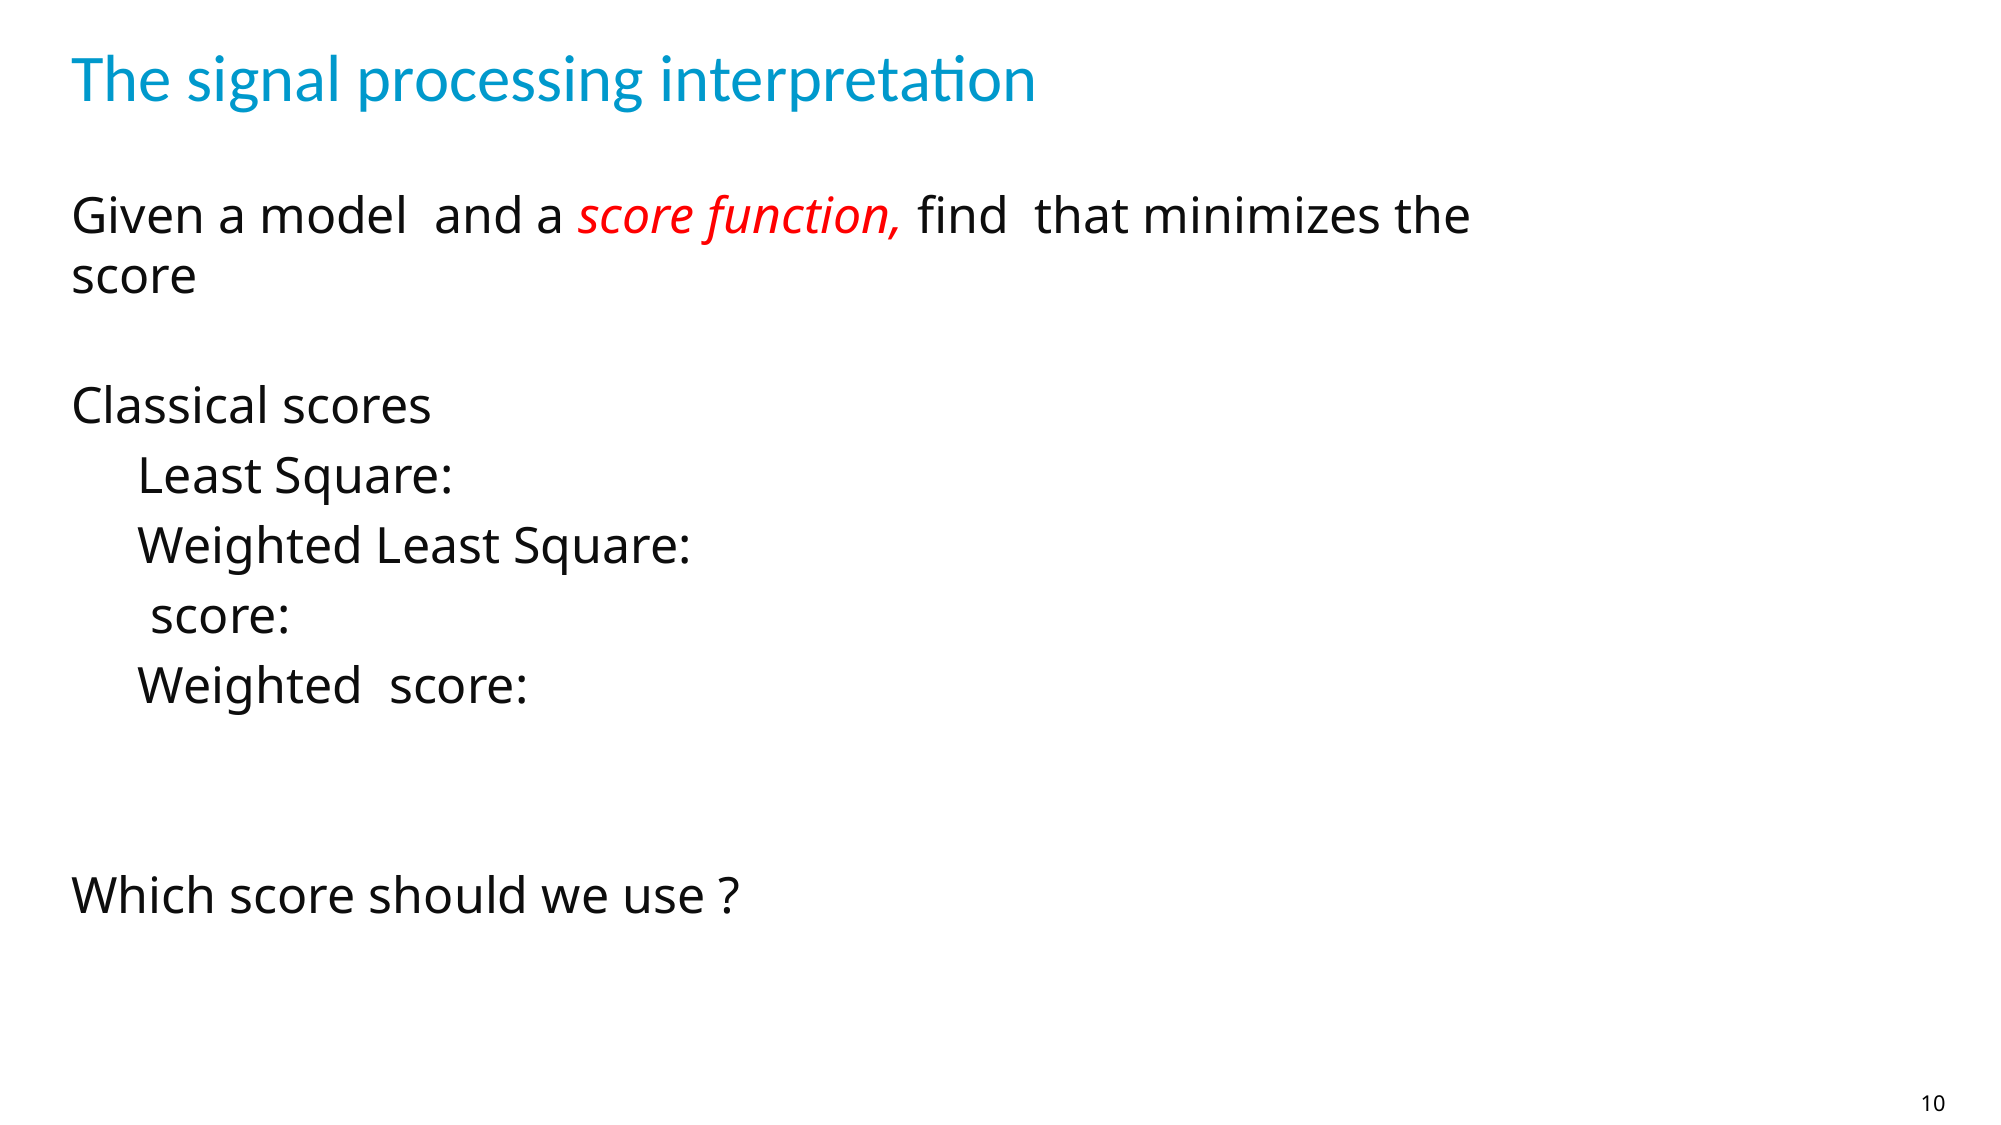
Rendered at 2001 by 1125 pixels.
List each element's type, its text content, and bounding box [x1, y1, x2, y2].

title The signal processing interpretation [56, 0, 1872, 150]
footer 10 [1866, 1082, 2000, 1125]
